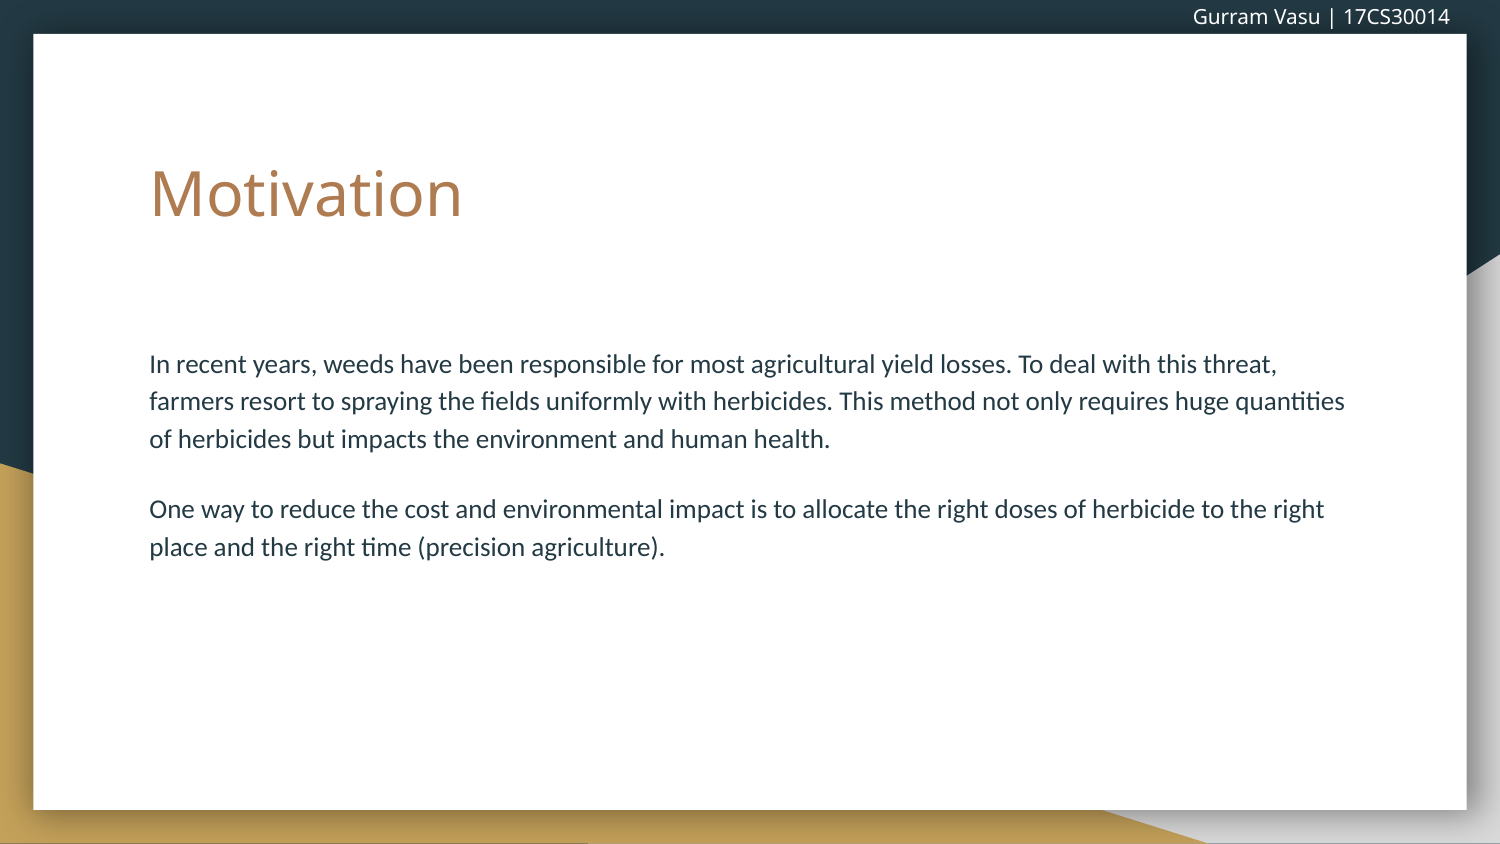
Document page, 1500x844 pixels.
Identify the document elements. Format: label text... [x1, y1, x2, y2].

text_box Gurram Vasu | 17CS30014 [1177, 0, 1500, 41]
title Motivation [134, 138, 1366, 296]
list In recent years, weeds have been responsible for most agricultural yield losses. To deal with this threat, farmers resort to spraying the fields uniformly with herbicides. This method not only requires huge quantities of herbicides but impacts the environment and human health. One way to reduce the cost and environmental impact is to allocate the right doses of herbicide to the right place and the right time (precision agriculture). [134, 326, 1366, 729]
